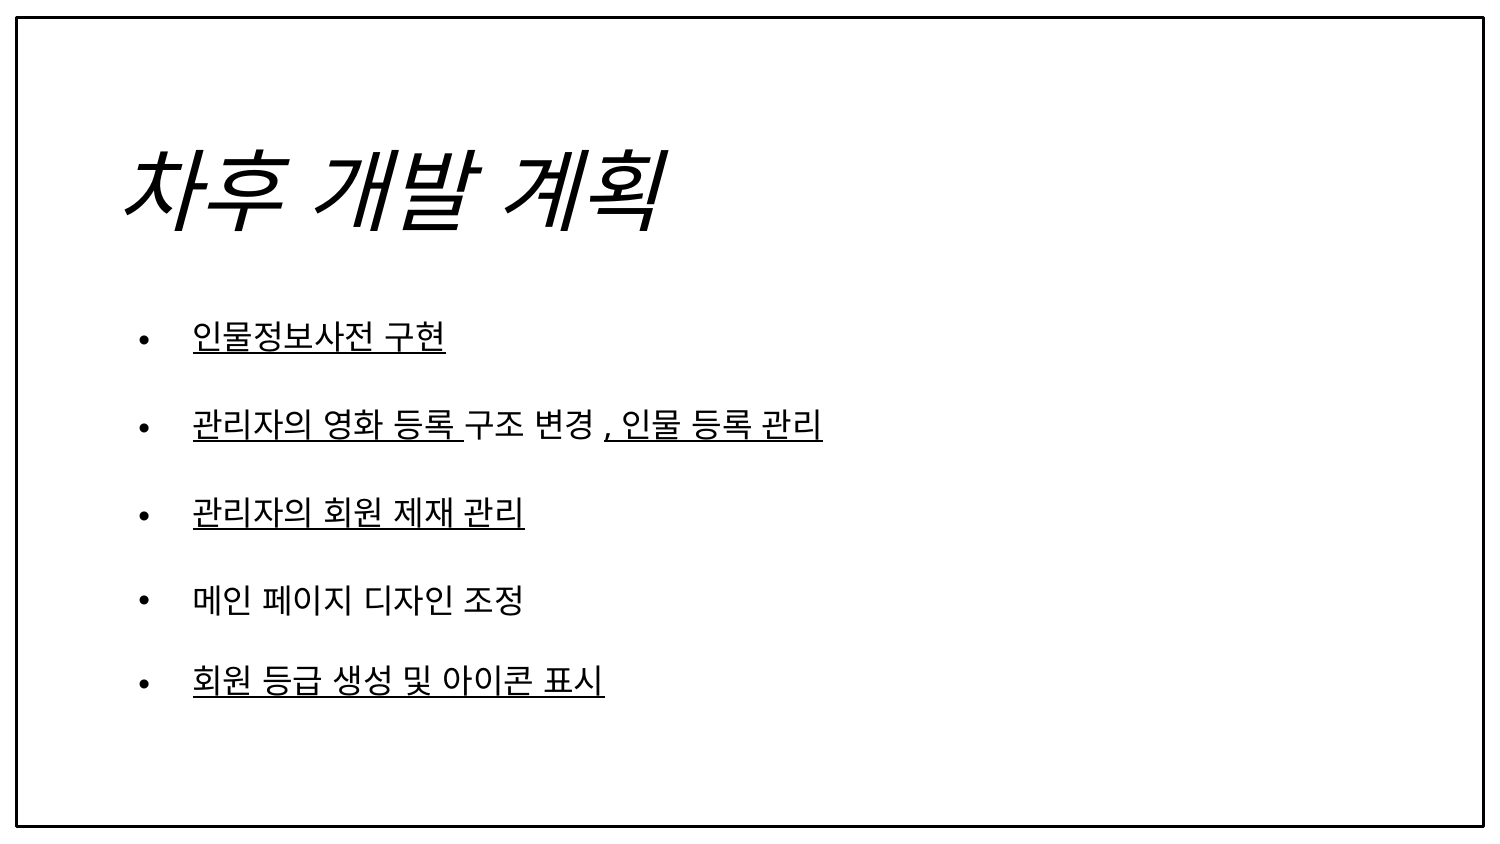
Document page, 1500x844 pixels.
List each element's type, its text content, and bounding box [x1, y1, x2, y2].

subtitle 인물정보사전 구현 관리자의 영화 등록 구조 변경, 인물 등록 관리 관리자의 회원 제재 관리 메인 페이지 디자인 조정 회원 등급 생성 및 아이콘 표시 [102, 301, 1395, 720]
title 차후 개발 계획 [102, 119, 1367, 236]
